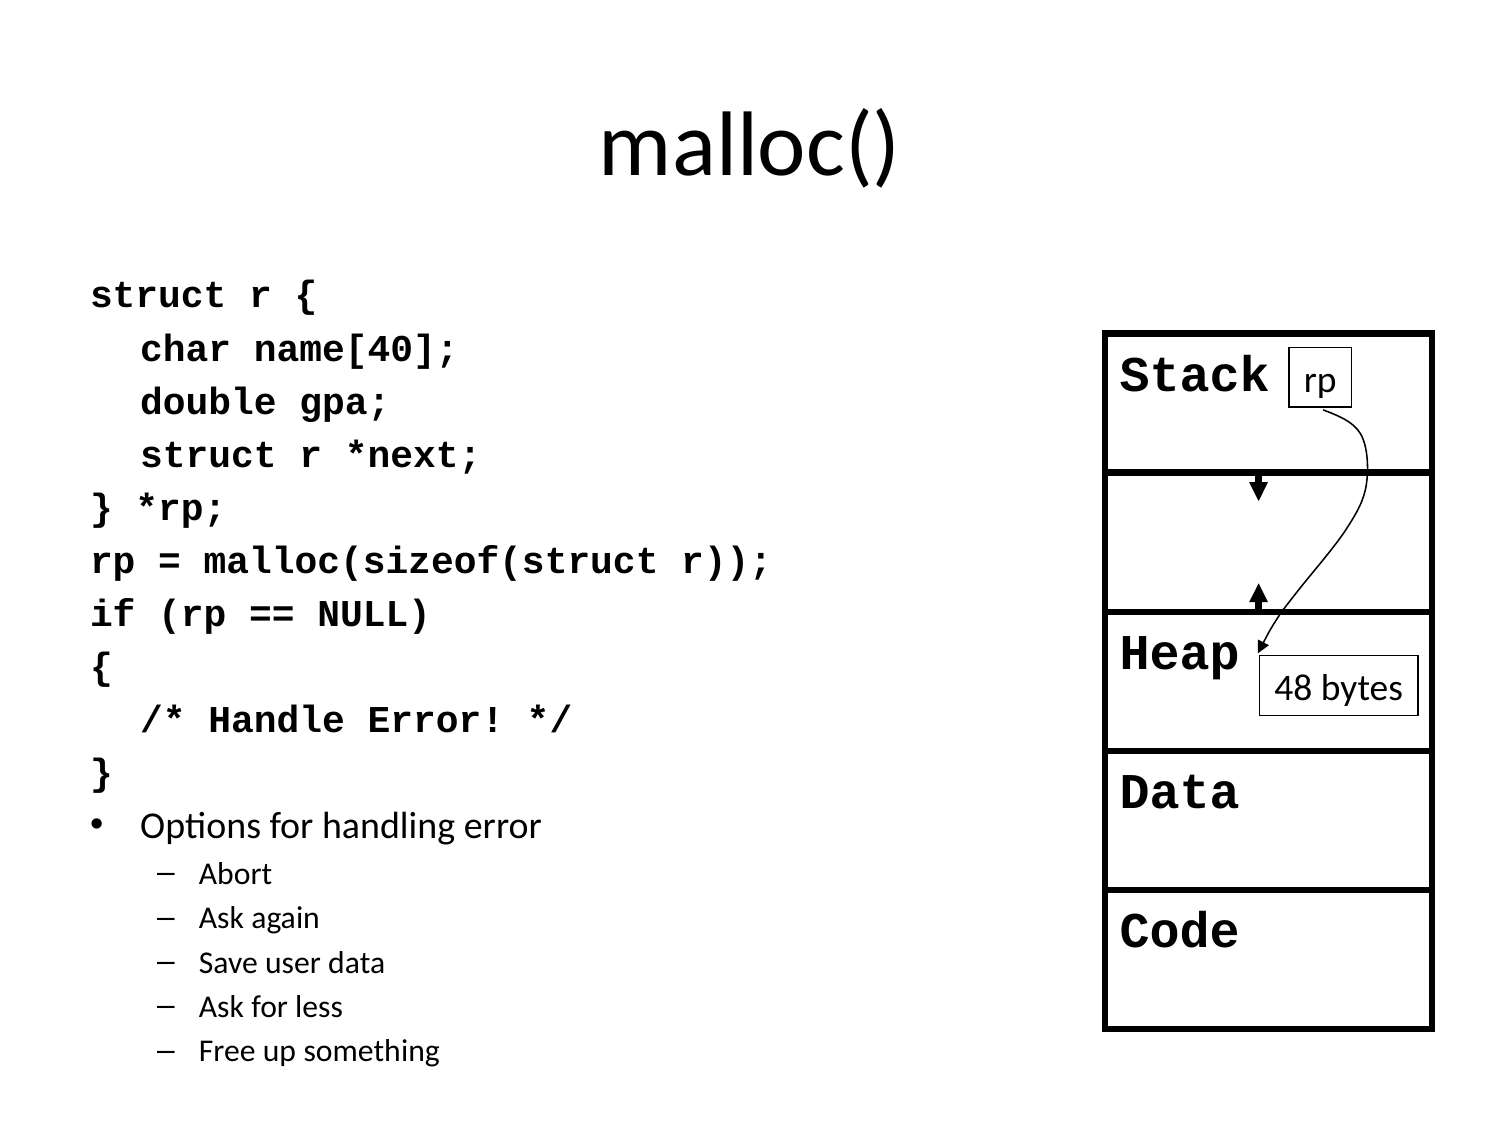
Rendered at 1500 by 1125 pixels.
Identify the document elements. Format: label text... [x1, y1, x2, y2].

text_box [1252, 583, 1265, 612]
text_box [1257, 409, 1368, 654]
text_box Code [1104, 889, 1432, 1029]
text_box [1284, 472, 1432, 611]
text_box Heap [1104, 611, 1432, 750]
text_box [1252, 472, 1265, 502]
title malloc() [75, 45, 1425, 233]
text_box [1104, 472, 1306, 611]
text_box rp [1289, 347, 1352, 408]
text_box 48 bytes [1259, 655, 1419, 716]
text_box Data [1104, 750, 1432, 889]
list struct r { char name[40]; double gpa; struct r *next; } *rp; rp = malloc(sizeof(struct r)); if (rp == NULL) { /* Handle Error! */ } Options for handling error Abort Ask again Save user data Ask for less Free up something [75, 262, 1425, 1079]
text_box Stack [1104, 333, 1432, 472]
